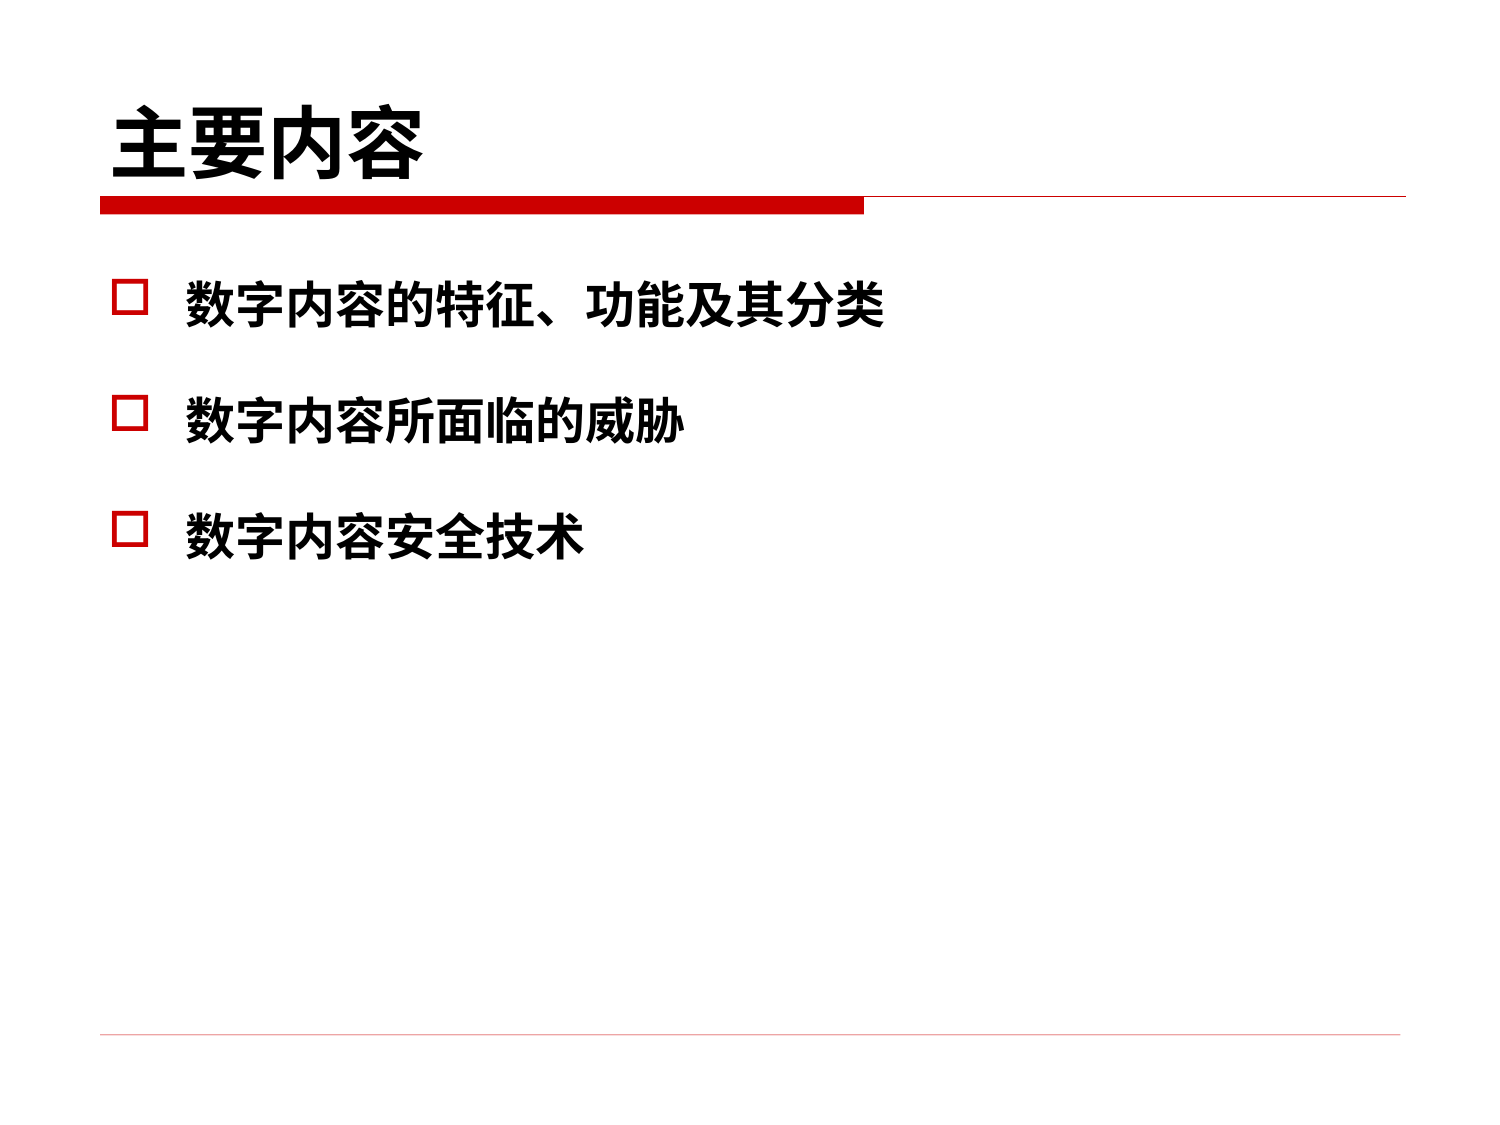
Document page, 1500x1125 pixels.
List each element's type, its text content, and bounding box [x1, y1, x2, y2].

list 数字内容的特征、功能及其分类 数字内容所面临的威胁 数字内容安全技术 [92, 208, 1406, 909]
title 主要内容 [94, 50, 1407, 197]
